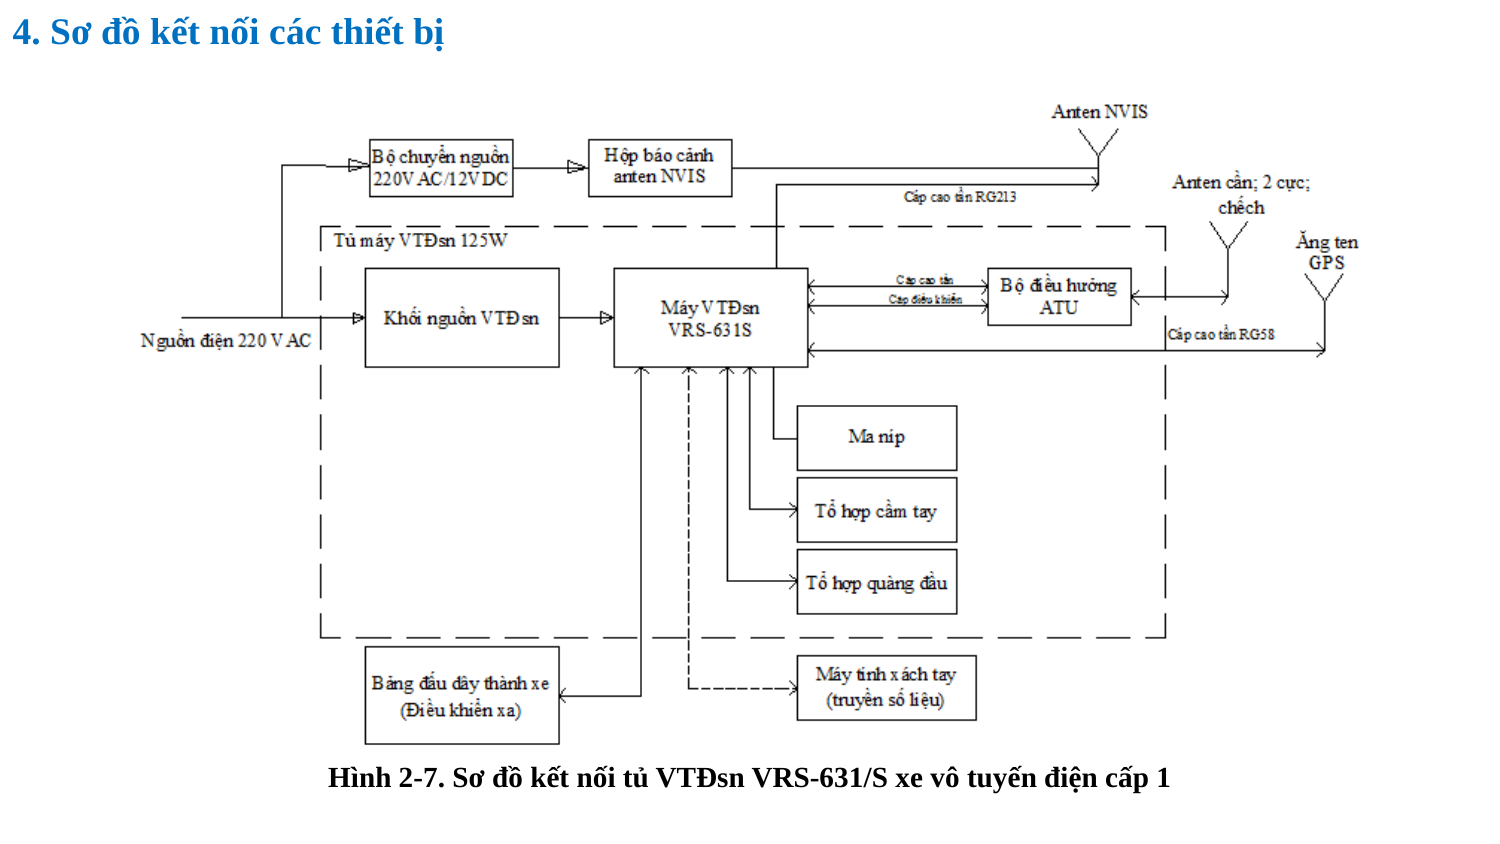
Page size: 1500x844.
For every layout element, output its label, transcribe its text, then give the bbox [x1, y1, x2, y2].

text_box Hình 2-7. Sơ đồ kết nối tủ VTĐsn VRS-631/S xe vô tuyến điện cấp 1 [162, 763, 1338, 801]
text_box 4. Sơ đồ kết nối các thiết bị [0, 0, 460, 60]
picture [137, 57, 1363, 754]
